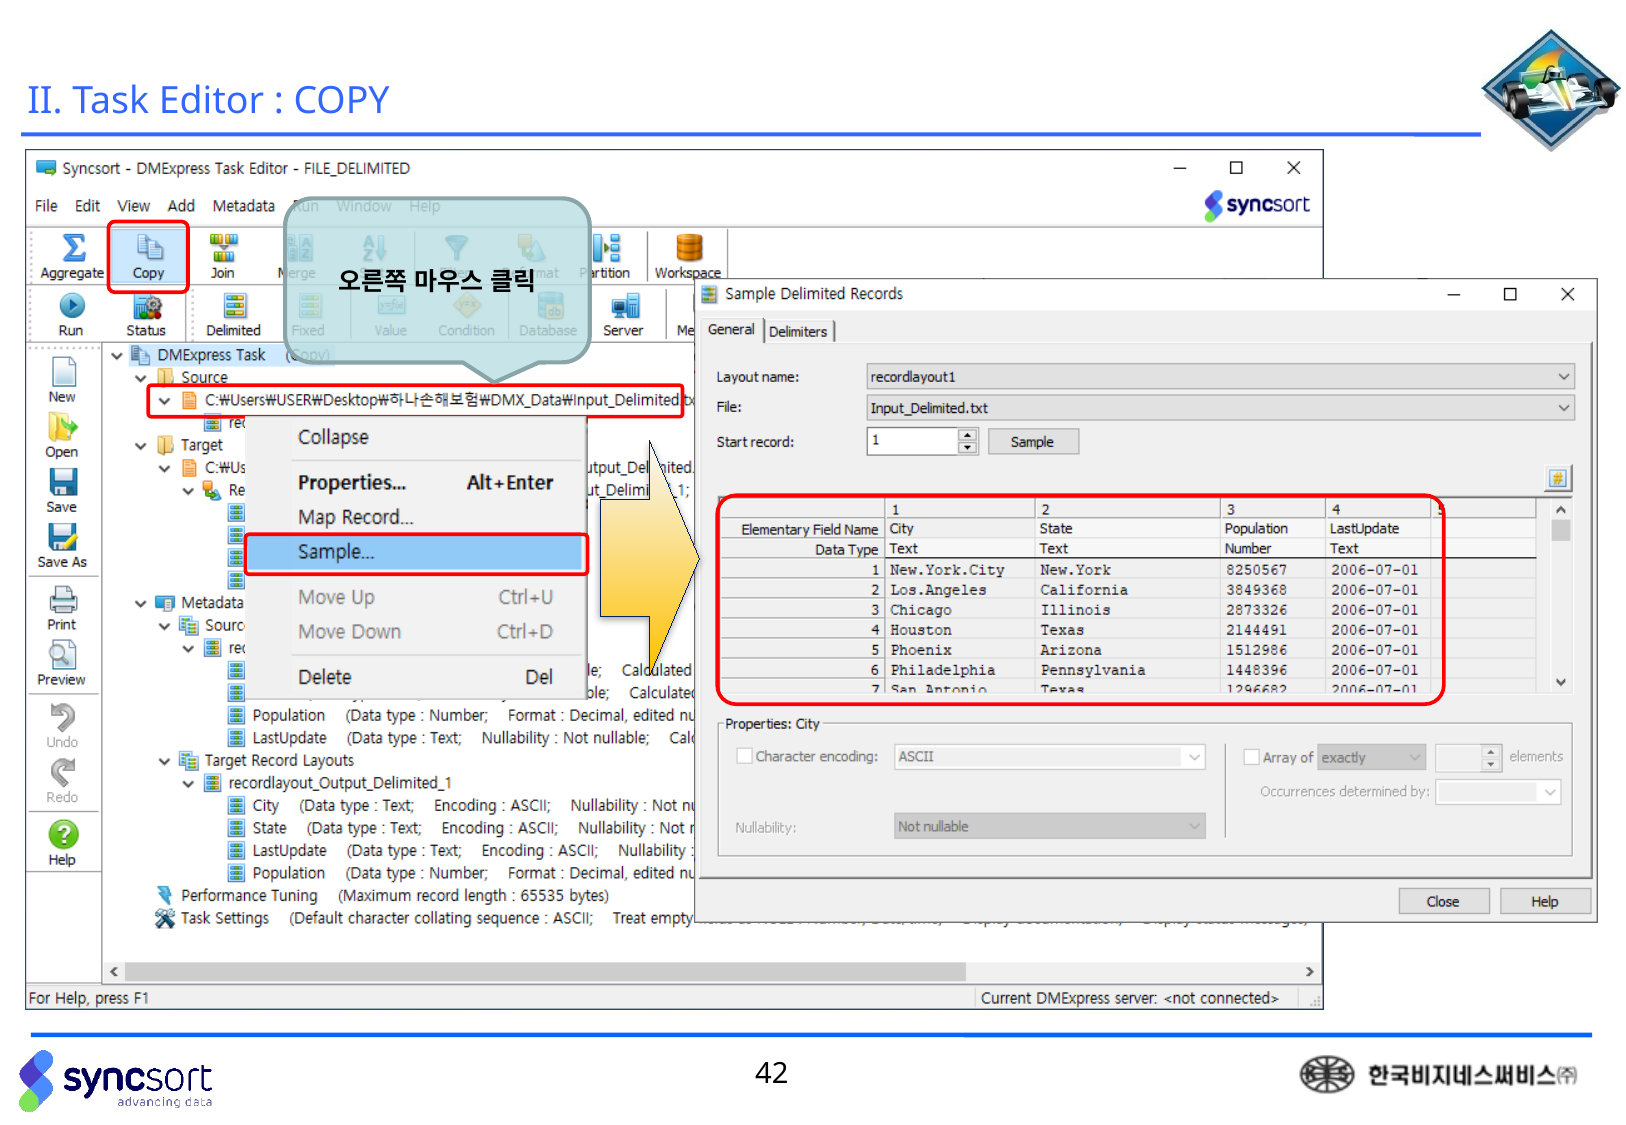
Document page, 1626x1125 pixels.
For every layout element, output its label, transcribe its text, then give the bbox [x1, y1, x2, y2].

picture [25, 148, 1598, 1010]
picture [1281, 1046, 1593, 1105]
text_box II. Task Editor : COPY [12, 73, 1394, 124]
picture [1481, 29, 1621, 153]
picture [19, 1050, 212, 1112]
